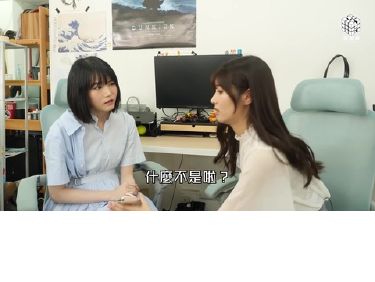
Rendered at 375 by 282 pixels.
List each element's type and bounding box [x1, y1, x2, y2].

picture [0, 0, 375, 212]
